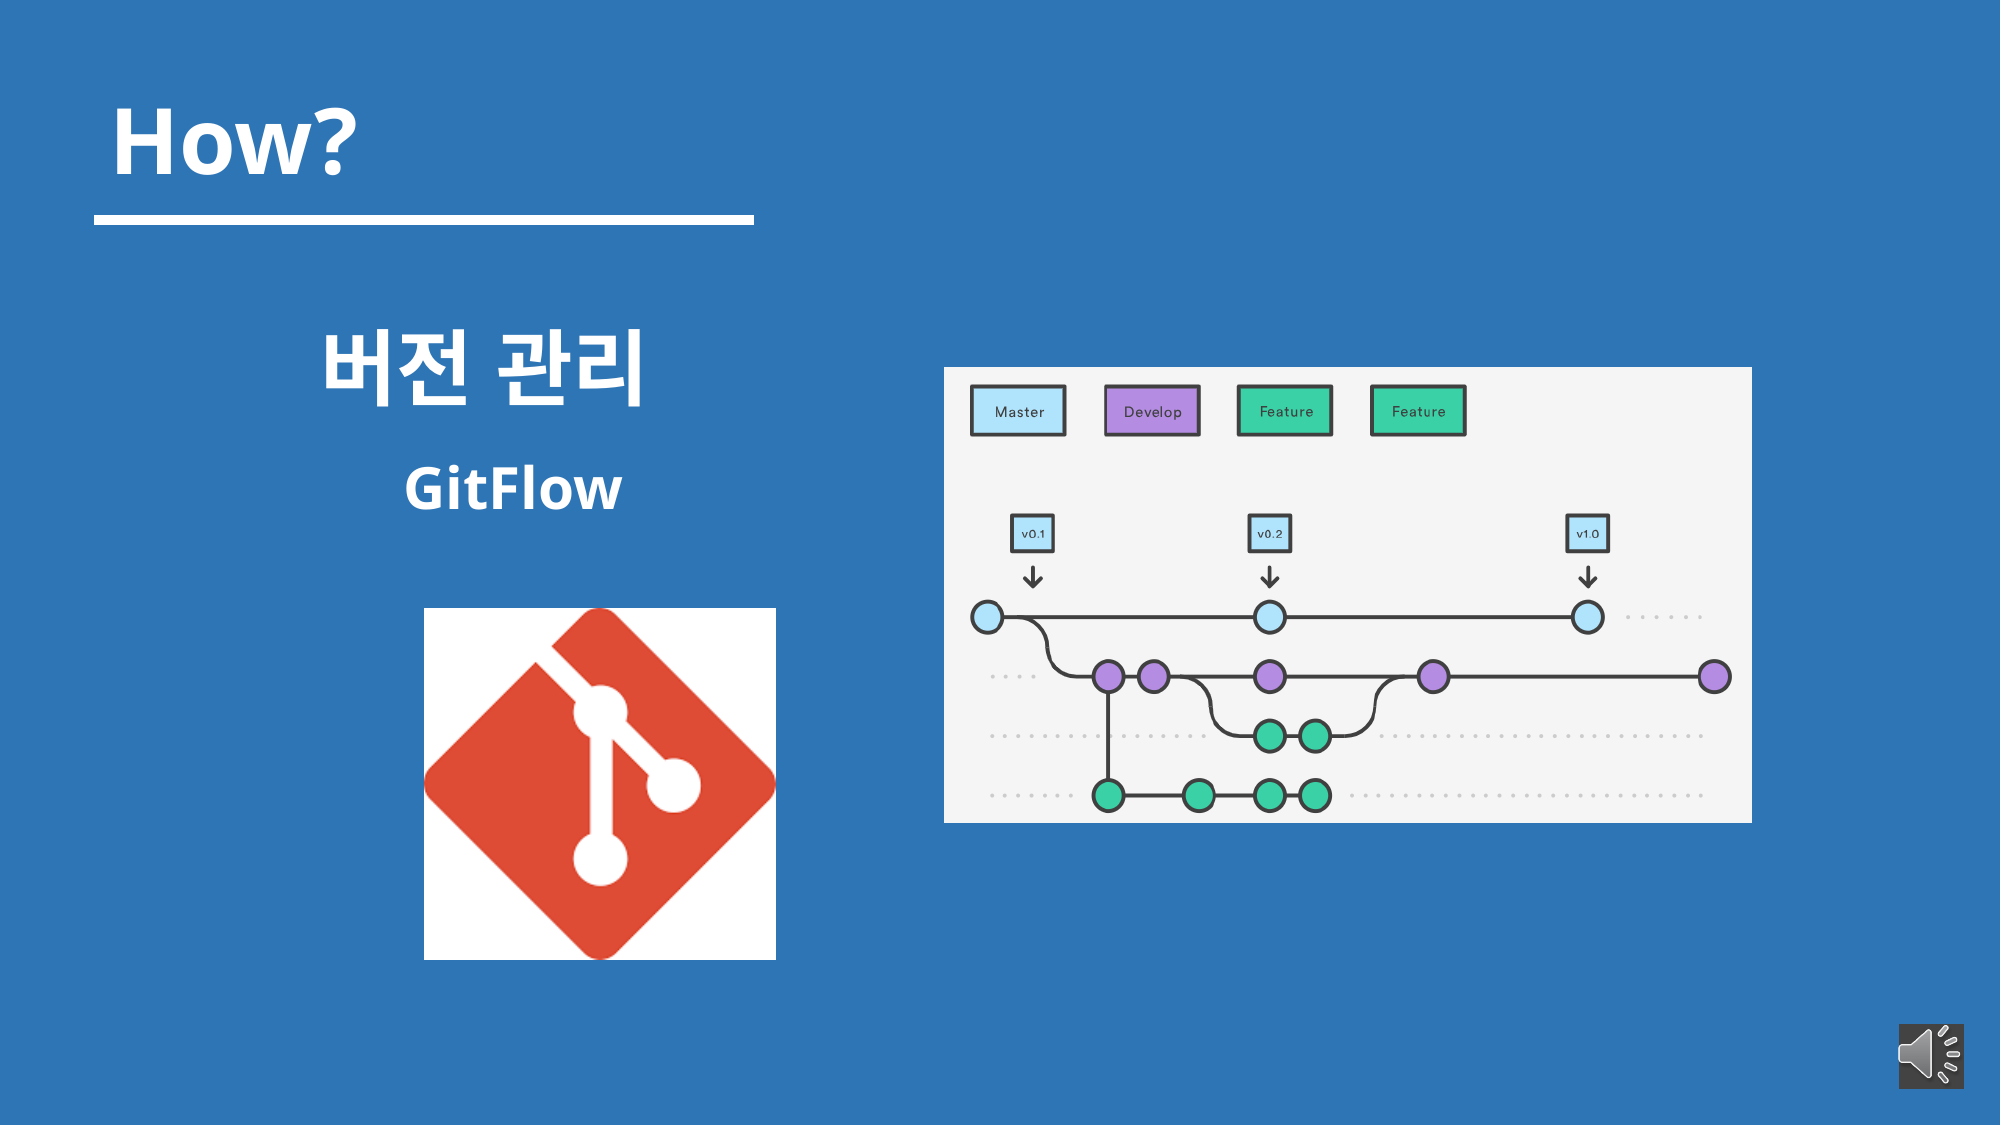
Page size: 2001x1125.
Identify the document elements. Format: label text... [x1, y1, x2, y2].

picture [944, 367, 1752, 823]
title How? [94, 36, 1820, 254]
picture [424, 608, 776, 960]
picture [1897, 1022, 1965, 1090]
text_box 버전 관리 [305, 308, 1585, 424]
text_box GitFlow [388, 443, 944, 529]
